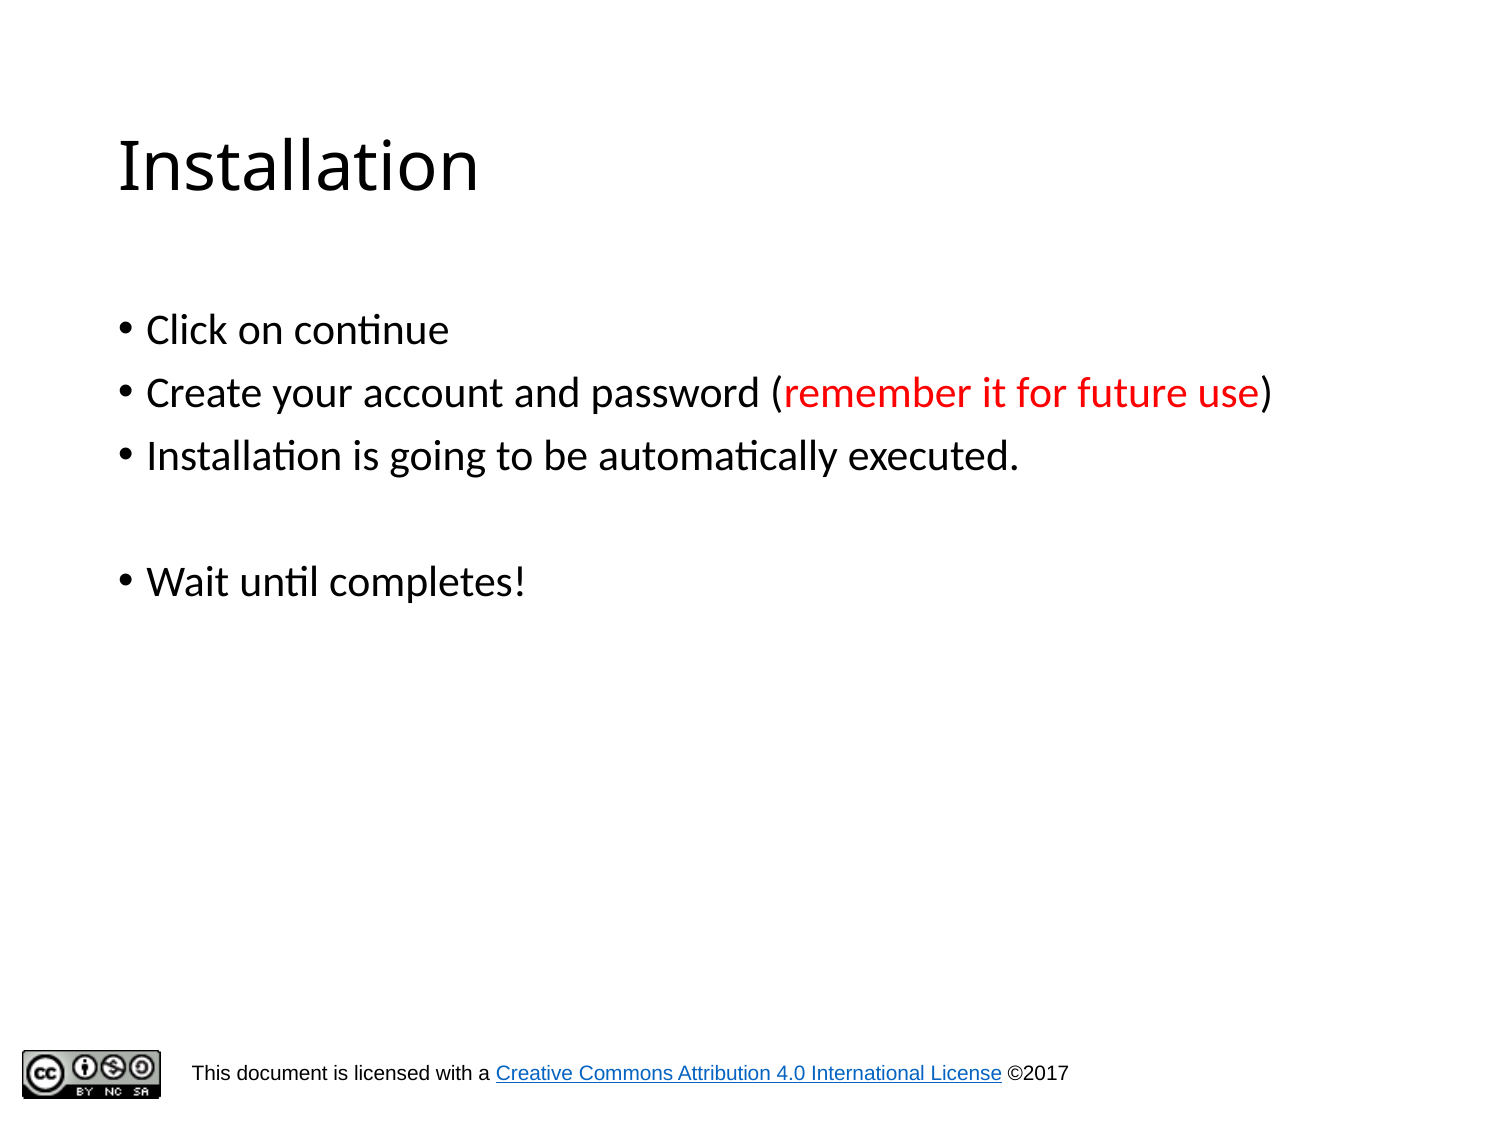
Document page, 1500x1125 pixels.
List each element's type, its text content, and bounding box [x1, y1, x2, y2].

title Installation [102, 59, 1398, 278]
list Click on continue Create your account and password (remember it for future use) Installation is going to be automatically executed. Wait until completes! [102, 299, 1398, 1014]
picture [22, 1050, 161, 1099]
